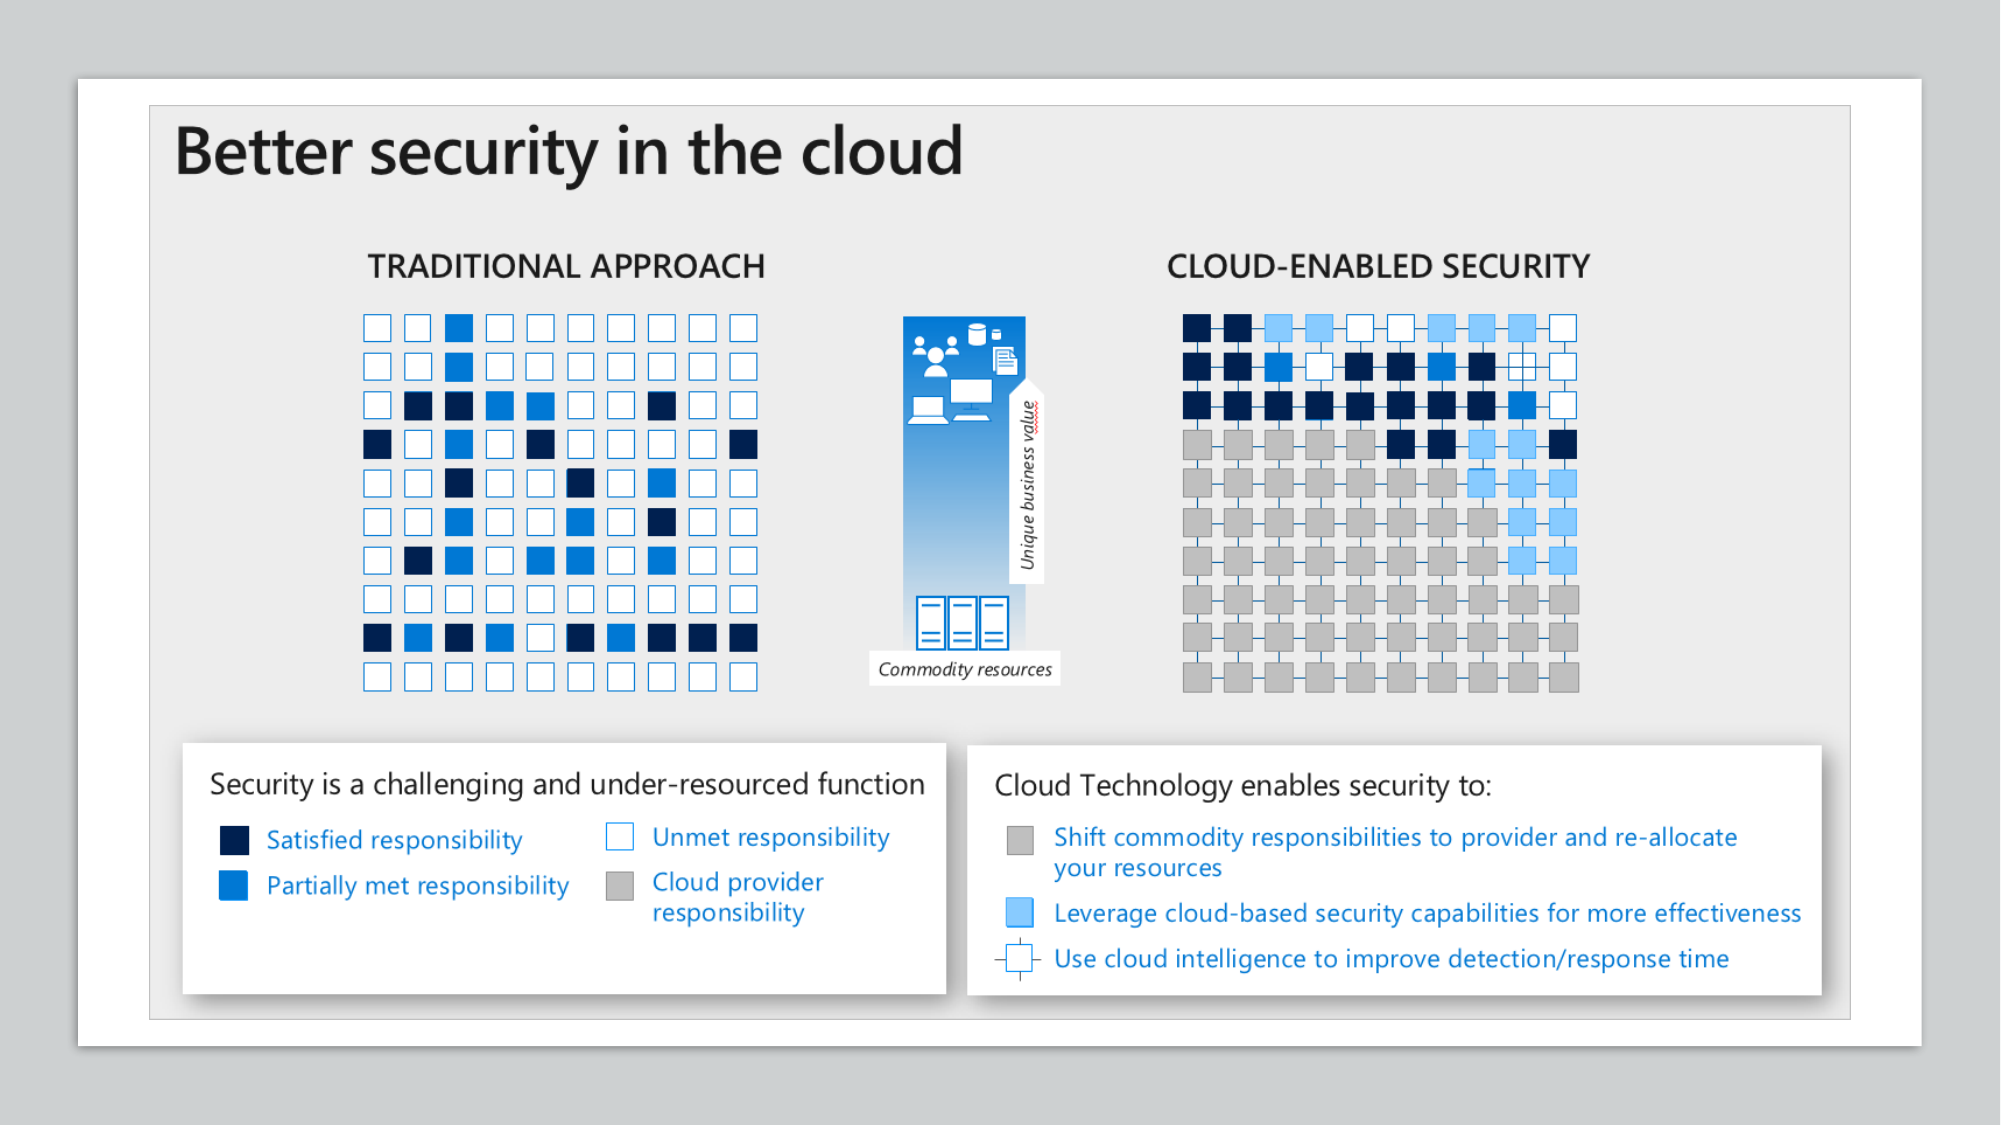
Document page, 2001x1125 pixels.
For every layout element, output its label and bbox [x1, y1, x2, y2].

picture [149, 105, 1851, 1020]
text_box [77, 77, 1923, 1048]
text_box [0, 0, 2000, 1125]
